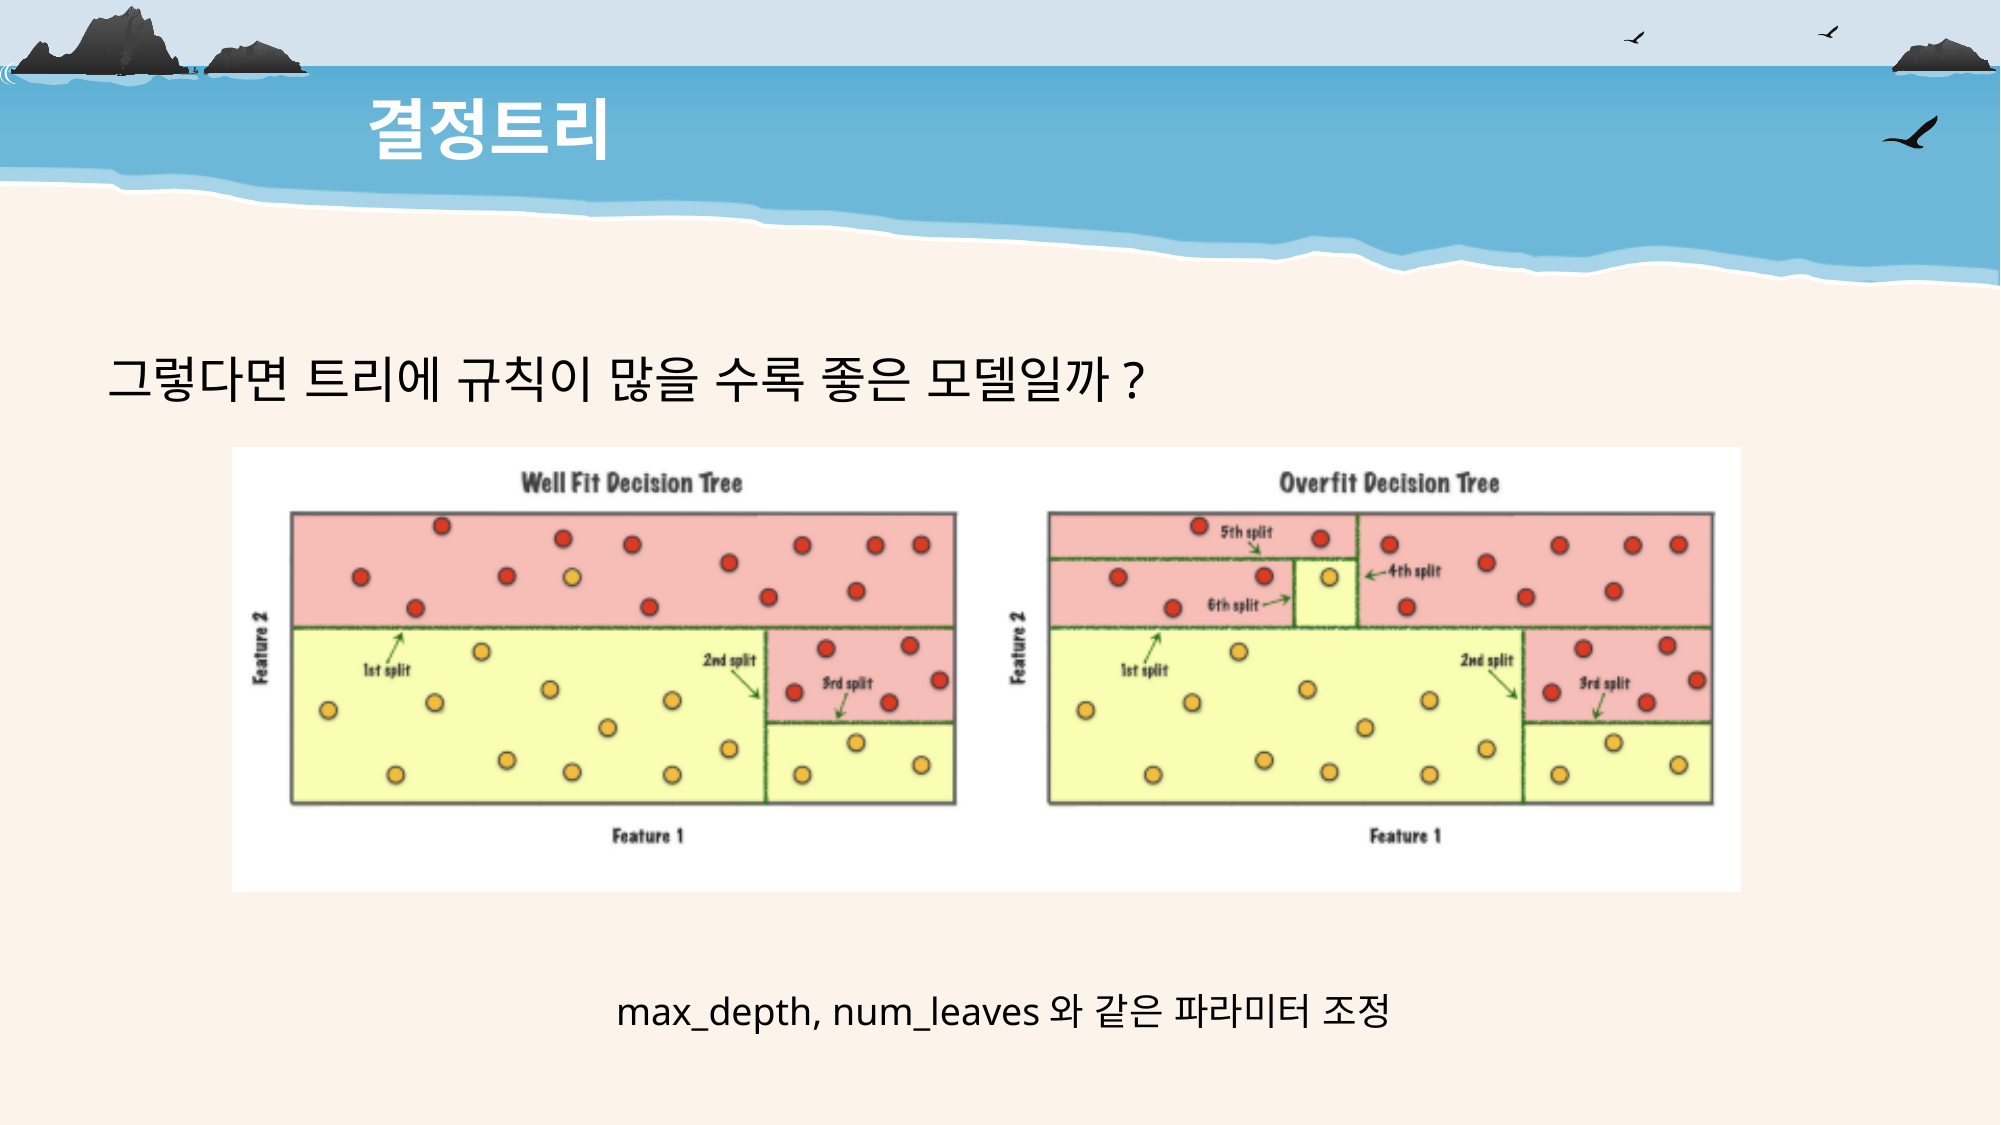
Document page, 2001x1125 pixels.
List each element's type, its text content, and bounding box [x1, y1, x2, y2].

text_box max_depth, num_leaves와 같은 파라미터 조정 [601, 980, 1407, 1040]
text_box 그렇다면 트리에 규칙이 많을 수록 좋은 모델일까? [92, 317, 1999, 417]
picture [232, 447, 1741, 892]
text_box [974, 892, 1567, 1125]
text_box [0, 0, 2000, 317]
